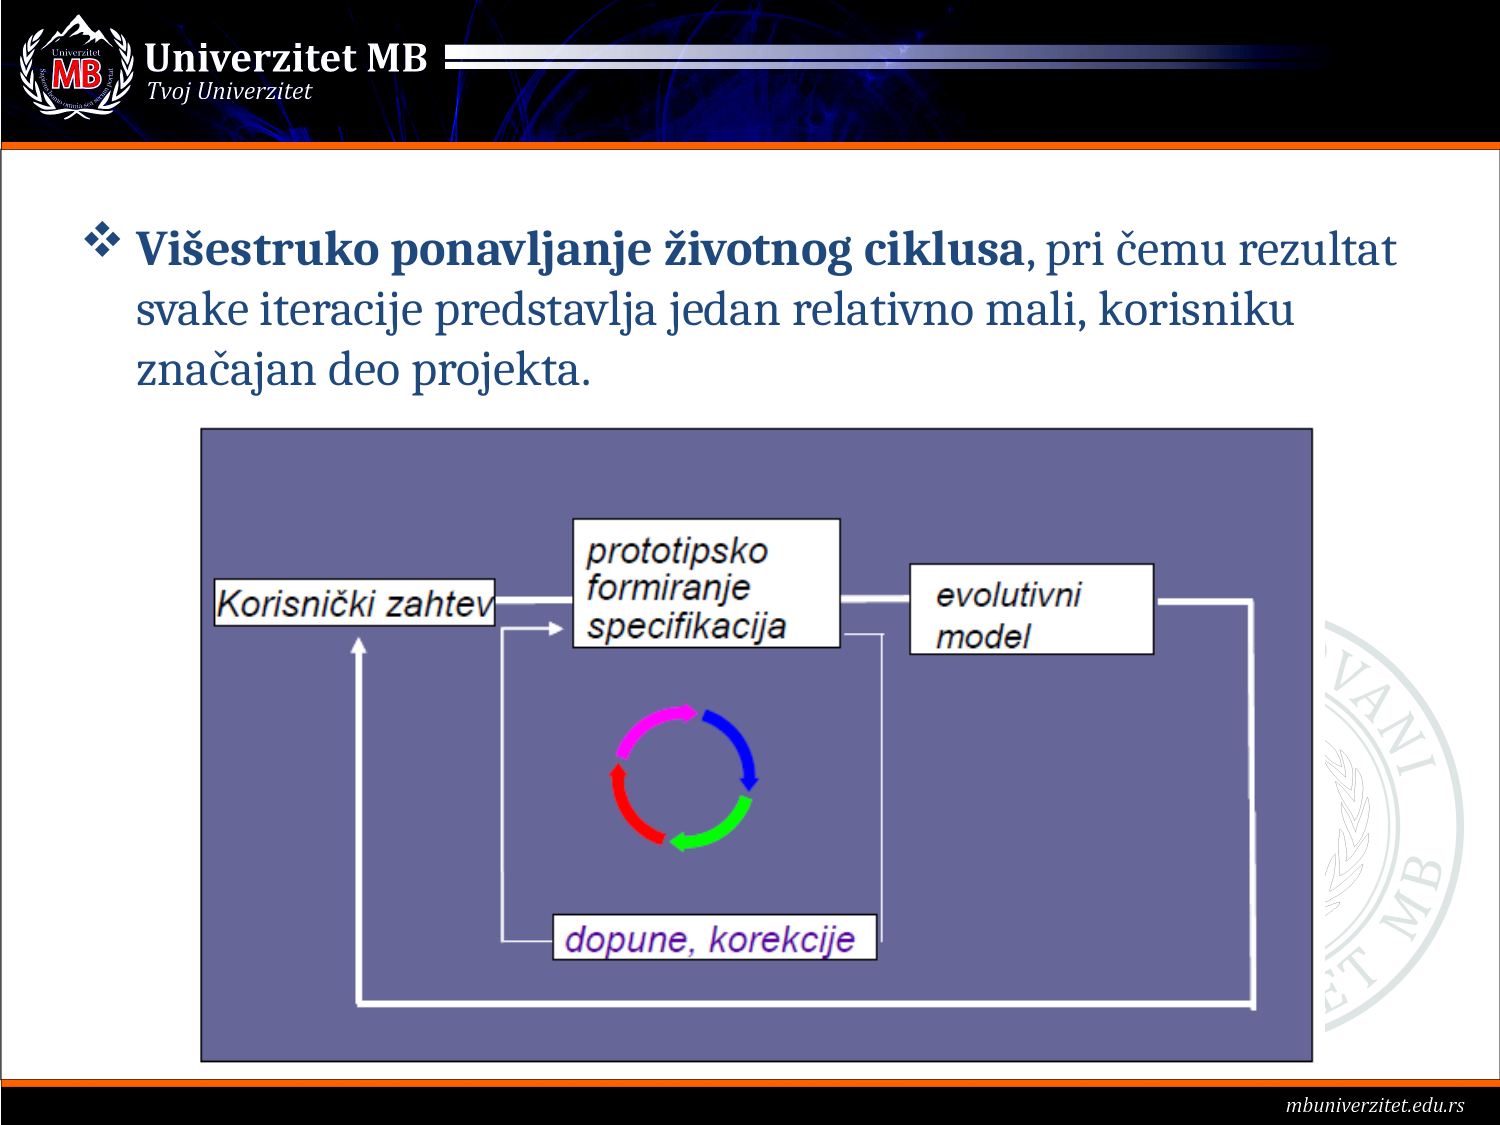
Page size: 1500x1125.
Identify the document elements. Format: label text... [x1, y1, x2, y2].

picture [0, 0, 1500, 1125]
list Višestruko ponavljanje životnog ciklusa, pri čemu rezultat svake iteracije predstavlja jedan relativno mali, korisniku značajan deo projekta. [64, 208, 1415, 433]
